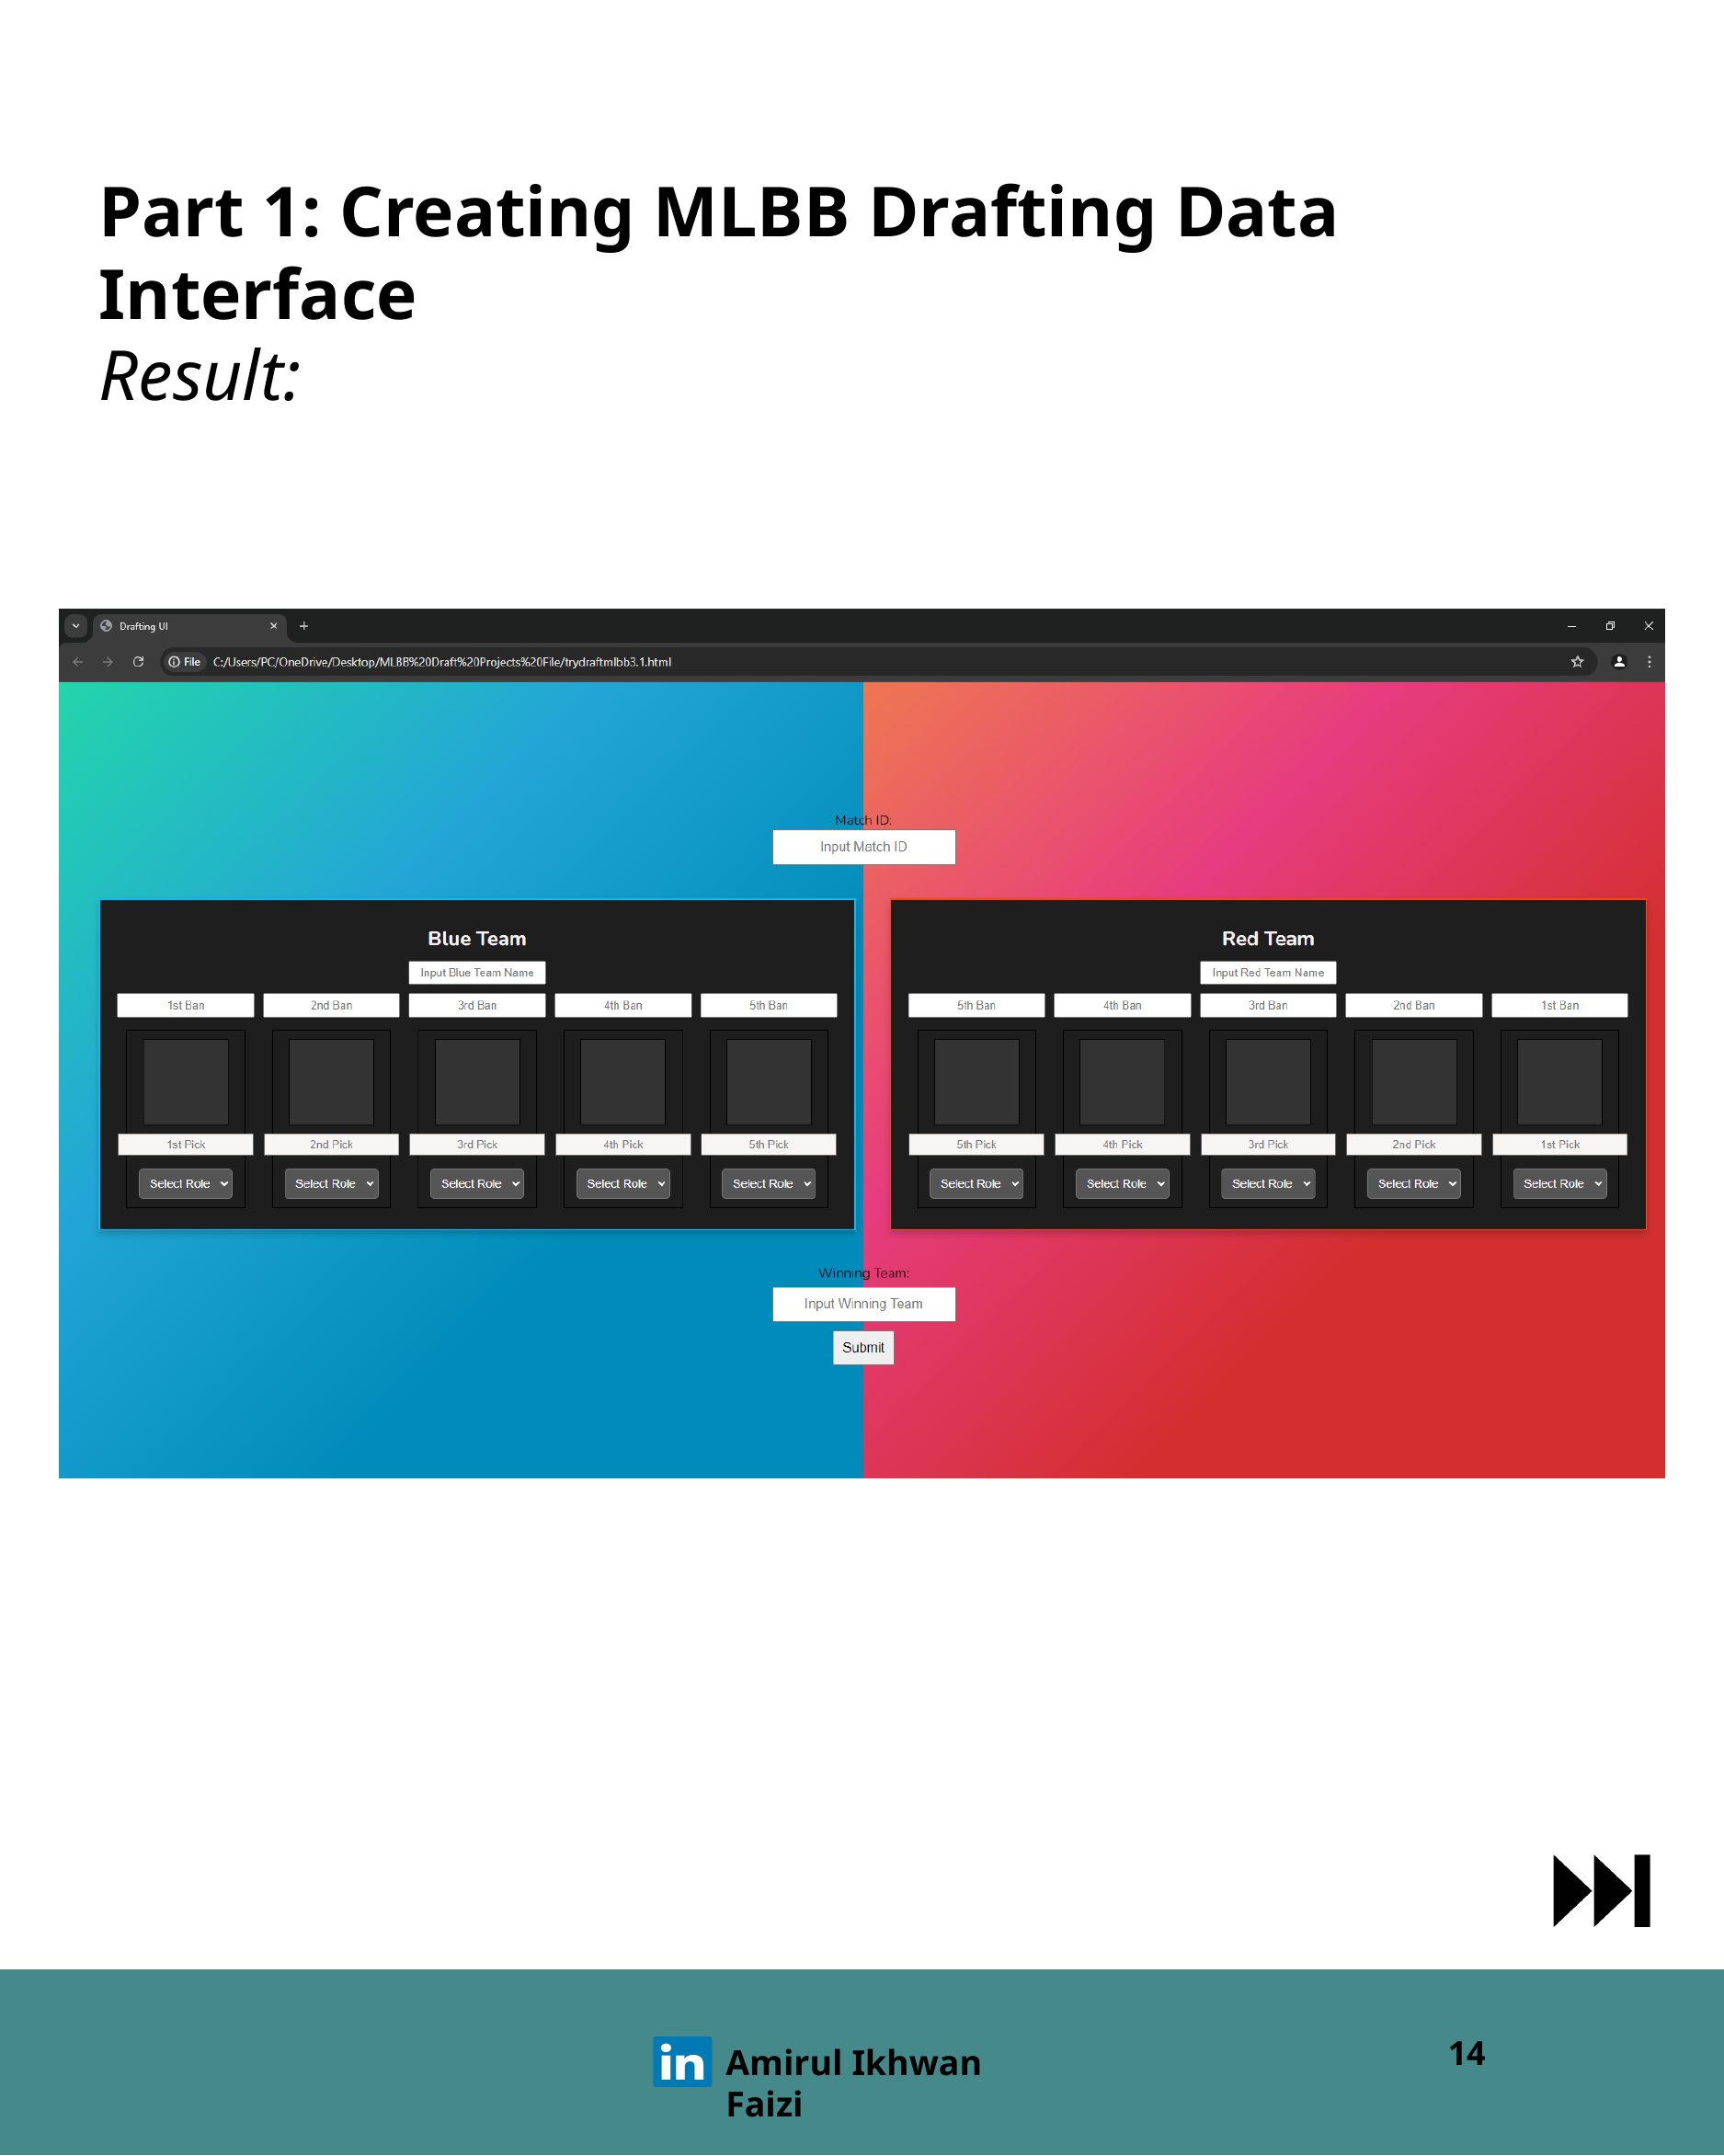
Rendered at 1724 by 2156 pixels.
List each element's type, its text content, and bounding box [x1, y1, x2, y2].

text_box 14 [1170, 1997, 1506, 2113]
text_box Part 1: Creating MLBB Drafting Data Interface [85, 160, 1605, 324]
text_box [653, 2034, 1071, 2091]
text_box [0, 1969, 1724, 2155]
text_box Result: [85, 324, 1605, 421]
picture [1539, 1829, 1664, 1953]
picture [59, 609, 1665, 1478]
picture [101, 901, 853, 1228]
